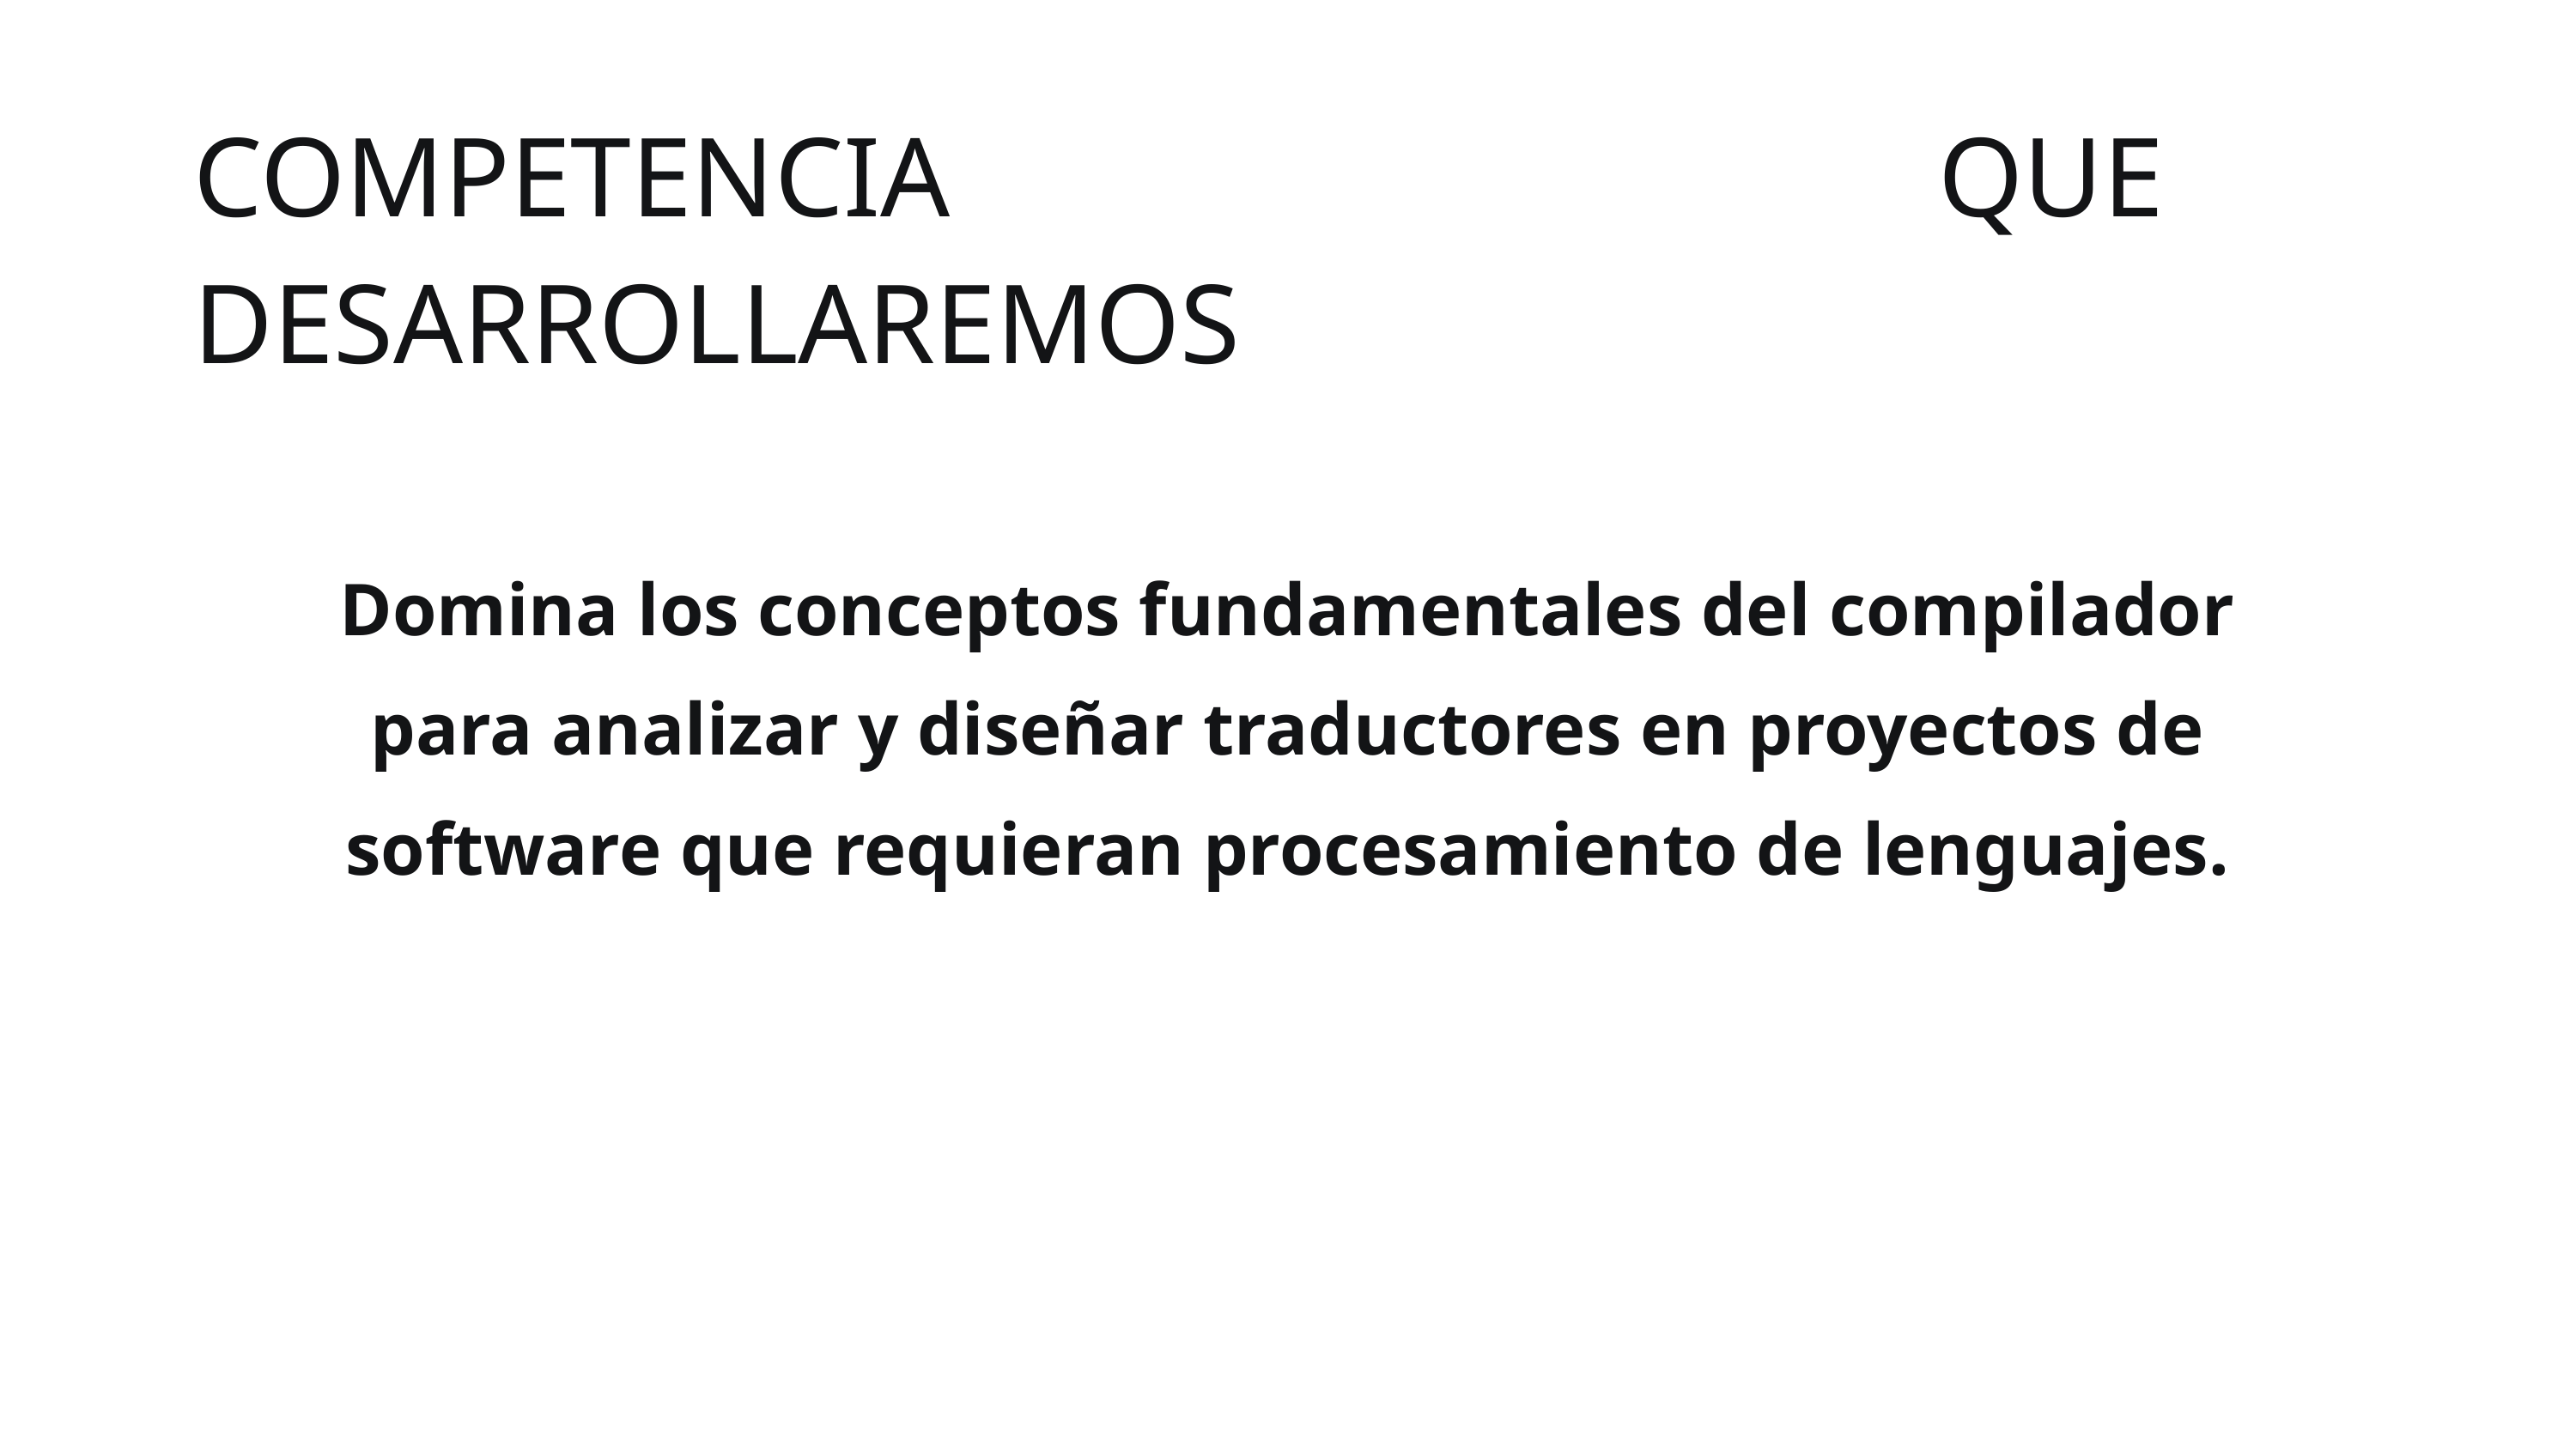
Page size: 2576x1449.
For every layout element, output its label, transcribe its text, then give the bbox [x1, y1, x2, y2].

text_box Domina los conceptos fundamentales del compilador para analizar y diseñar traductores en proyectos de software que requieran procesamiento de lenguajes. [276, 529, 2300, 890]
text_box COMPETENCIA QUE DESARROLLAREMOS [193, 92, 2165, 385]
